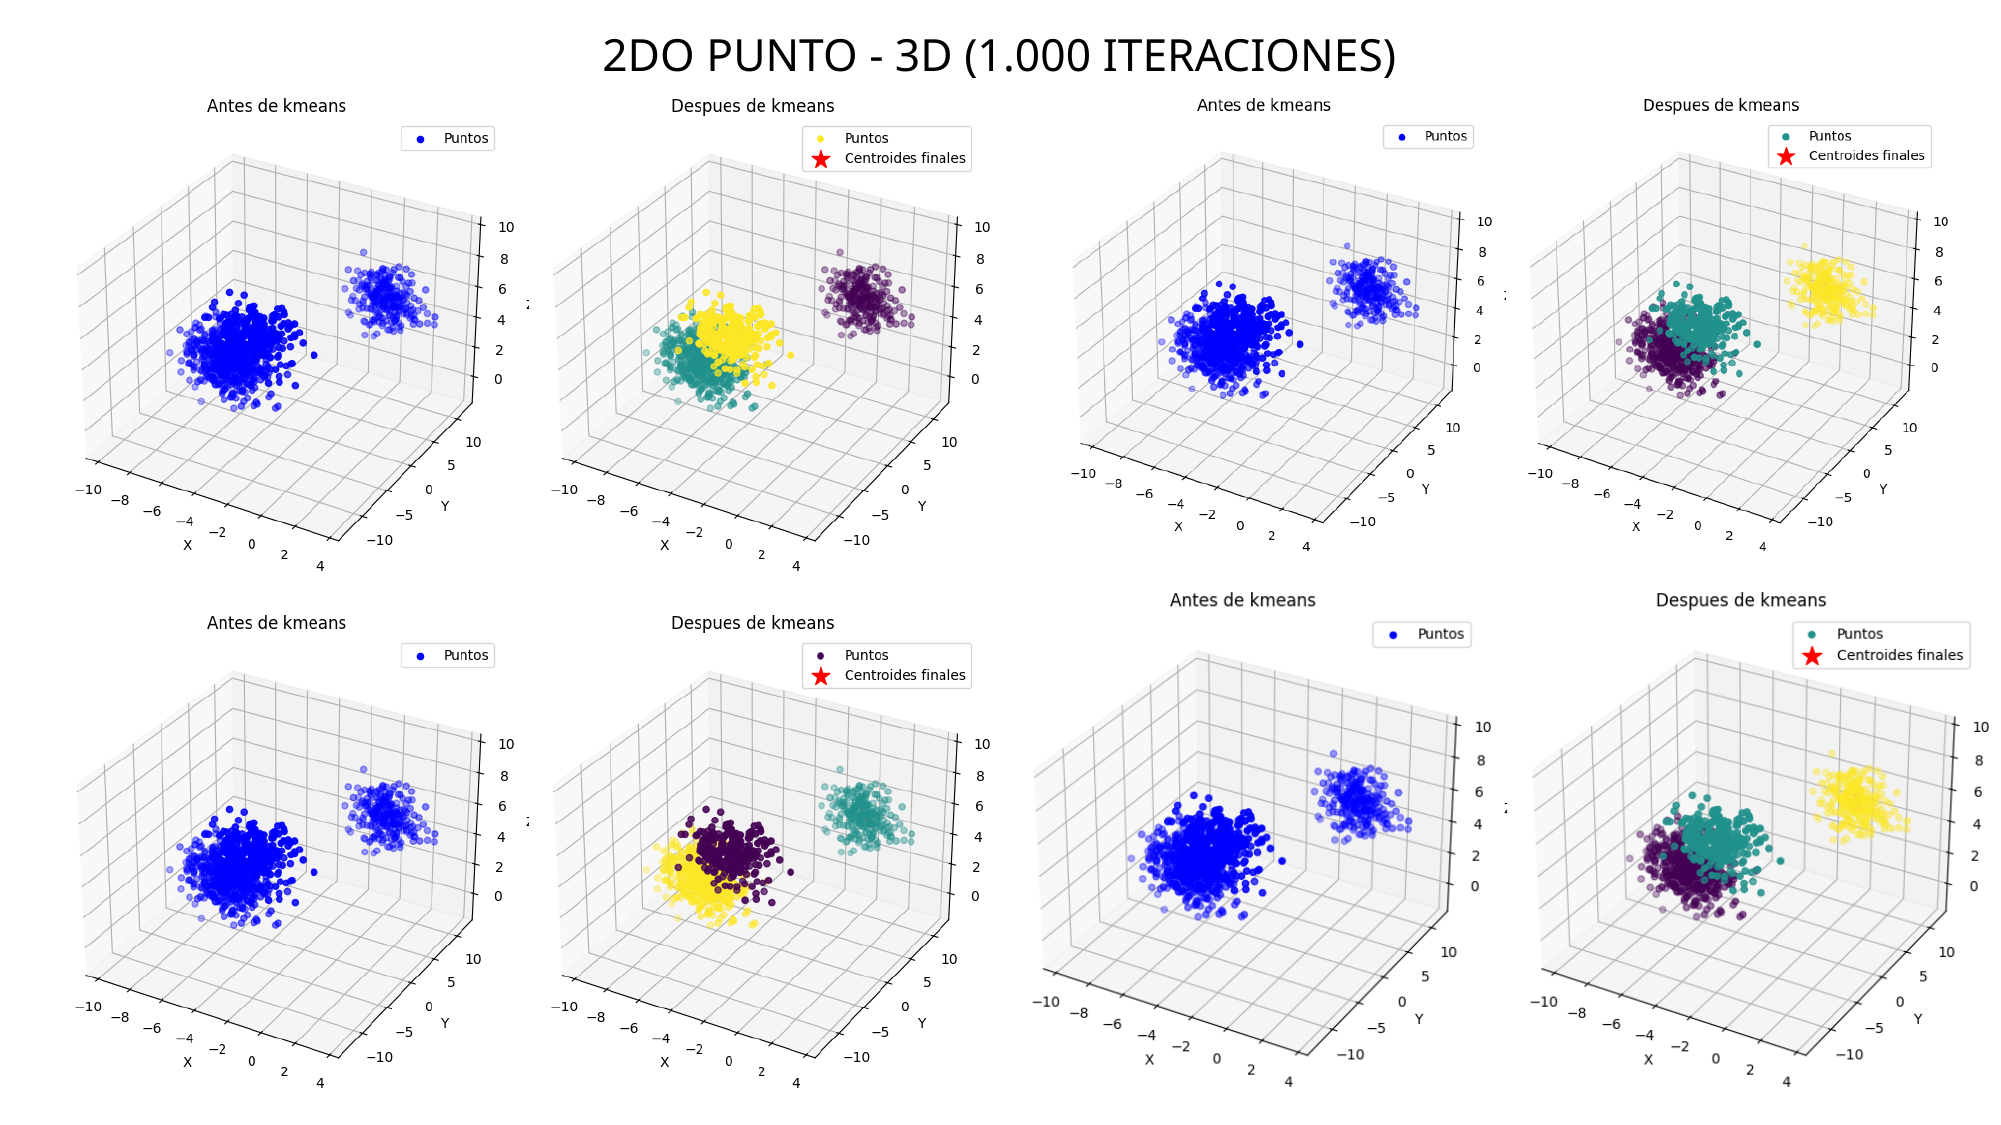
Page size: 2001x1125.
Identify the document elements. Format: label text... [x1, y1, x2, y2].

subtitle 2DO PUNTO - 3D (1.000 ITERACIONES) [249, 25, 1750, 89]
picture [41, 87, 2000, 1101]
picture [1039, 87, 1959, 563]
